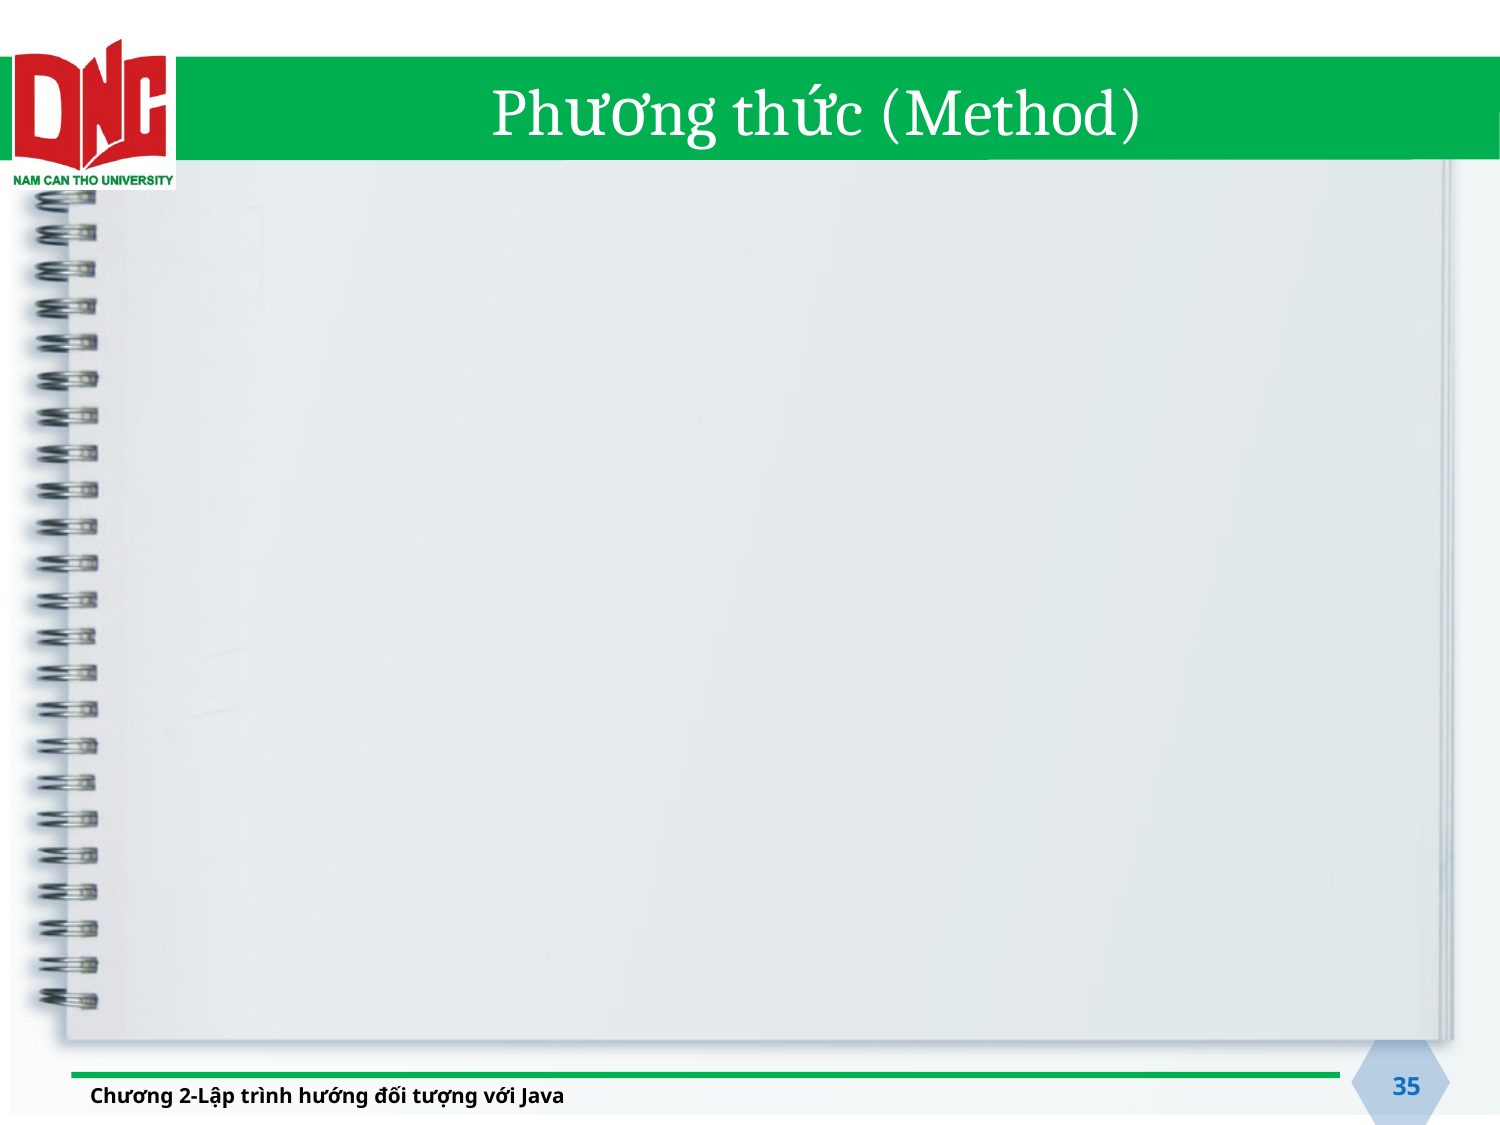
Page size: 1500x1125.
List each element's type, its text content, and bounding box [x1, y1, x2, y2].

title Phương thức (Method) [187, 62, 1449, 155]
picture [9, 37, 1500, 1115]
slide_number 35 [1350, 1062, 1436, 1104]
slide_number Chương 2-Lập trình hướng đối tượng với Java [75, 1074, 713, 1116]
